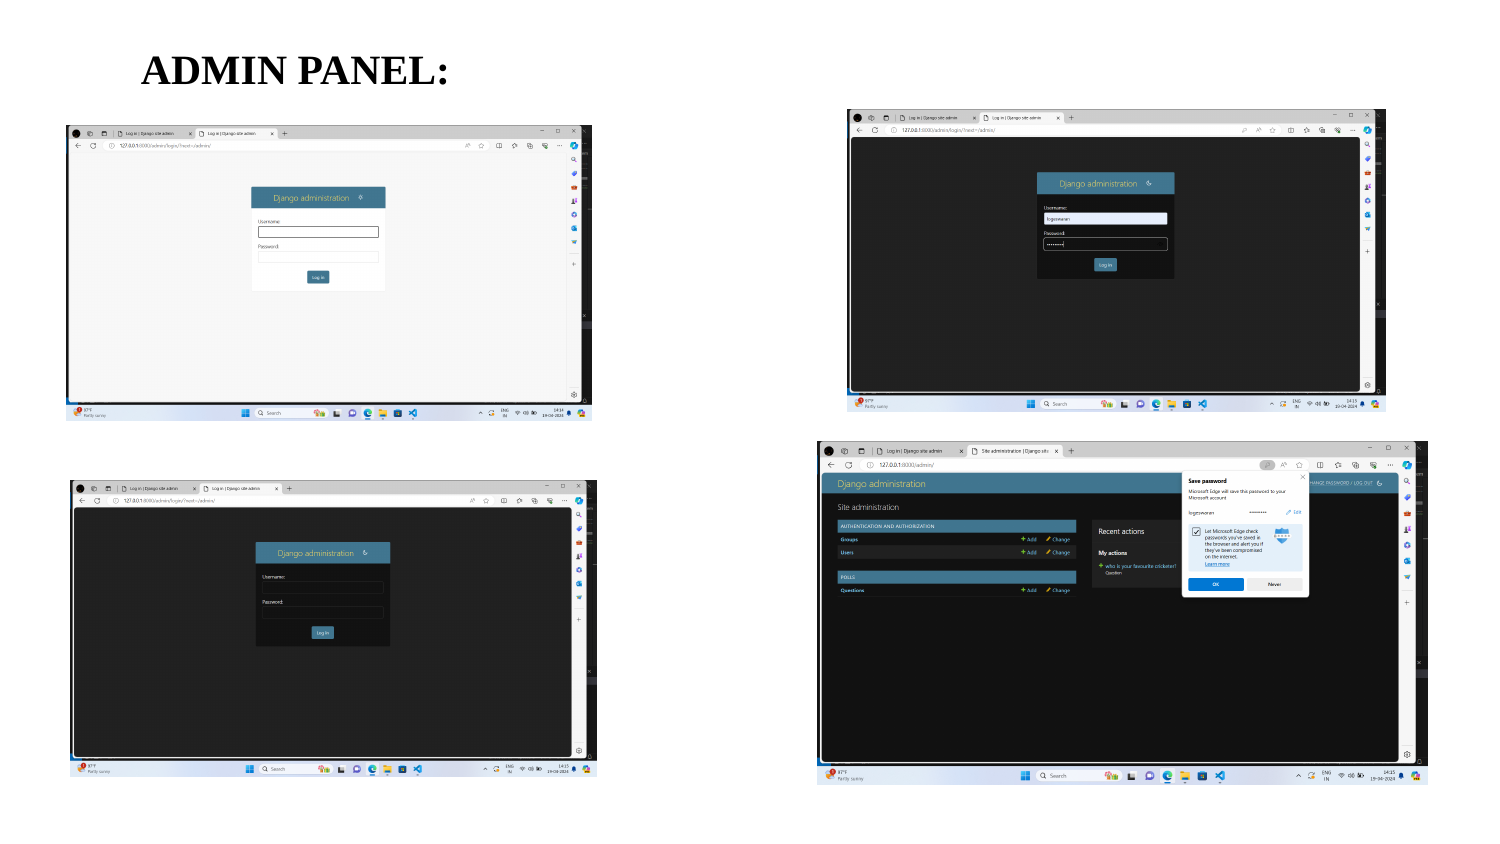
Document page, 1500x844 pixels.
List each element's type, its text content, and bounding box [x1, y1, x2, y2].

picture [847, 109, 1386, 413]
picture [70, 480, 598, 777]
text_box ADMIN PANEL: [126, 35, 466, 101]
picture [817, 440, 1429, 785]
picture [66, 125, 593, 422]
